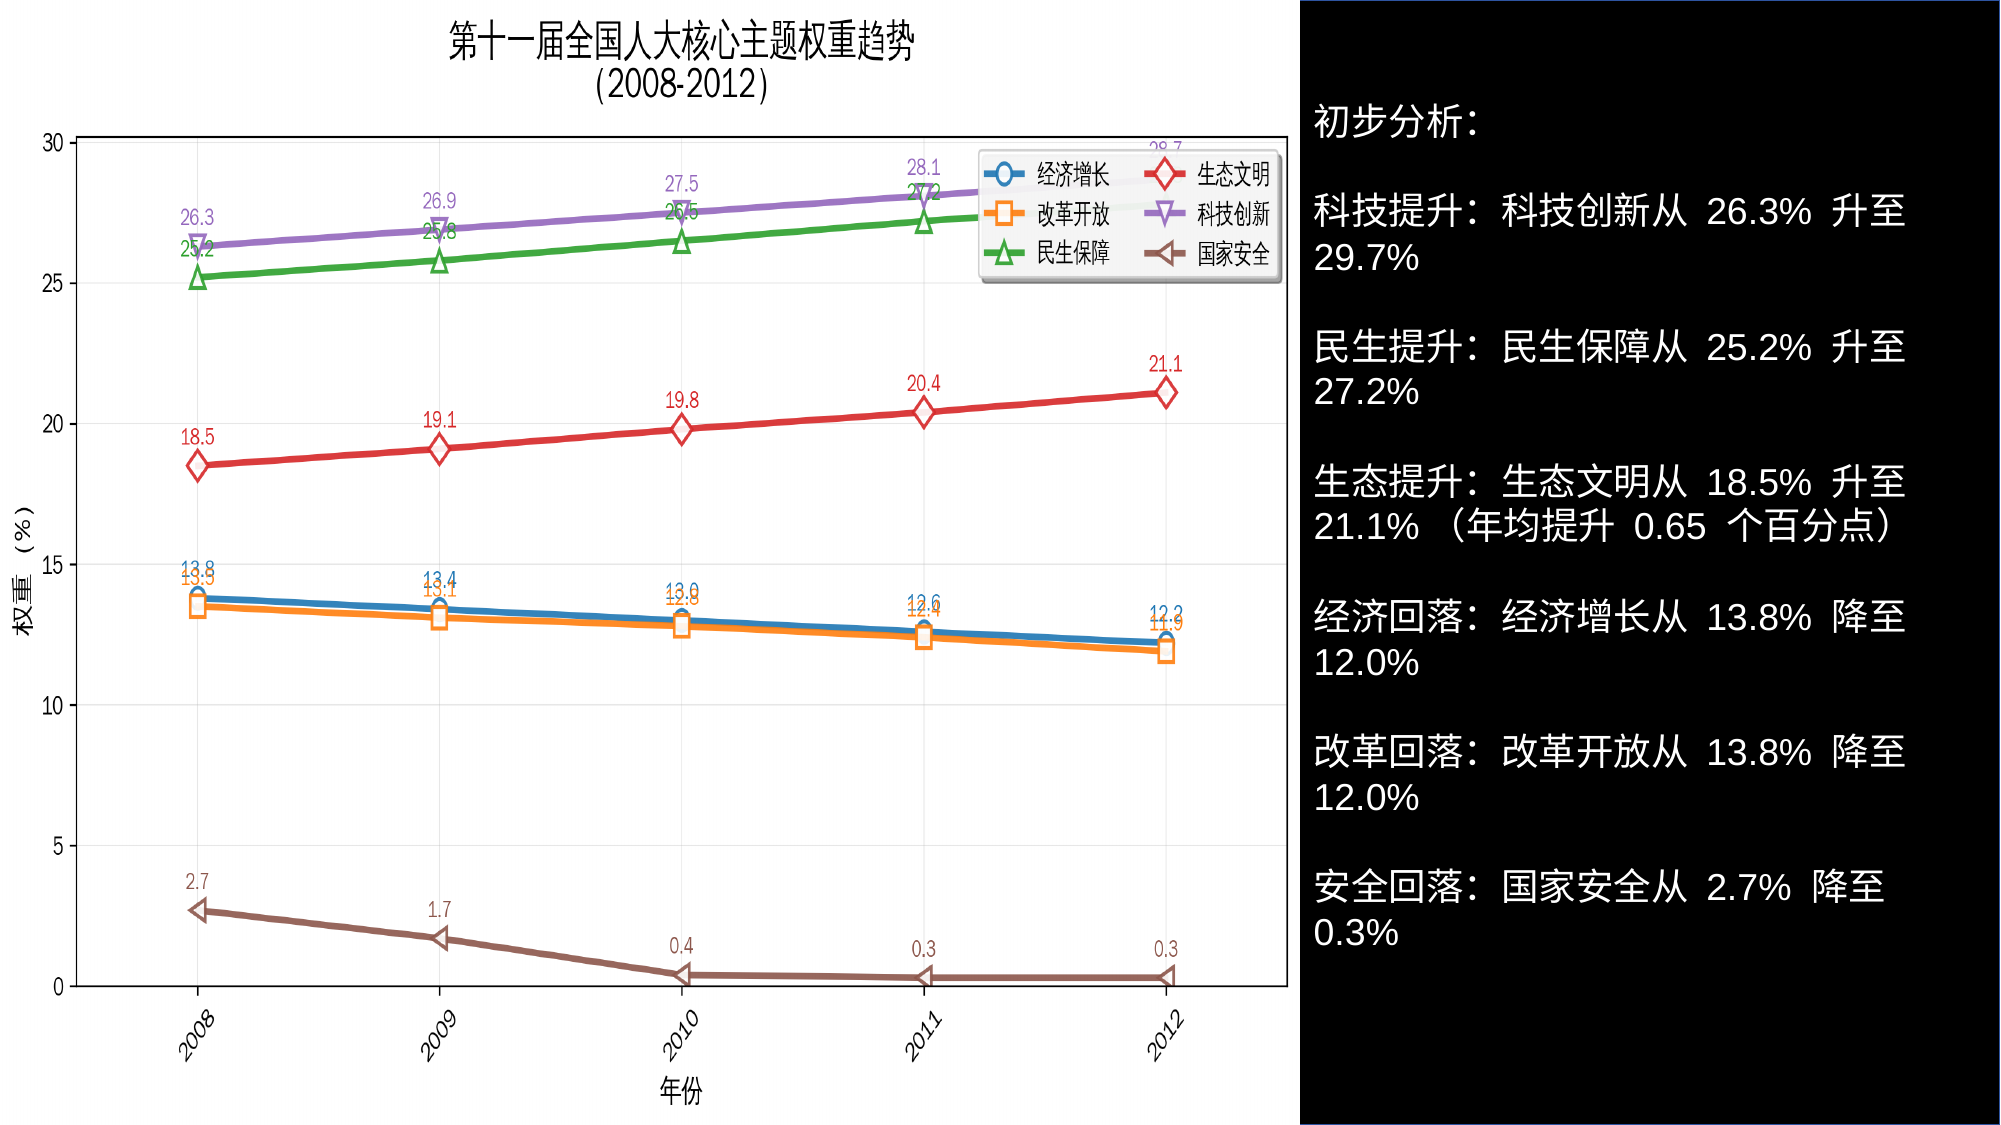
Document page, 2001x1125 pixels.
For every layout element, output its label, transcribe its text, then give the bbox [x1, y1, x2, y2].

picture [0, 0, 1300, 1125]
text_box 初步分析： 科技提升：科技创新从 26.3% 升至 29.7% 民生提升：民生保障从 25.2% 升至 27.2% 生态提升：生态文明从 18.5% 升至 21.1%（年均提升 0.65 个百分点） 经济回落：经济增长从 13.8% 降至 12.0% 改革回落：改革开放从 13.8% 降至 12.0% 安全回落：国家安全从 2.7% 降至 0.3% [1300, 0, 2000, 1125]
